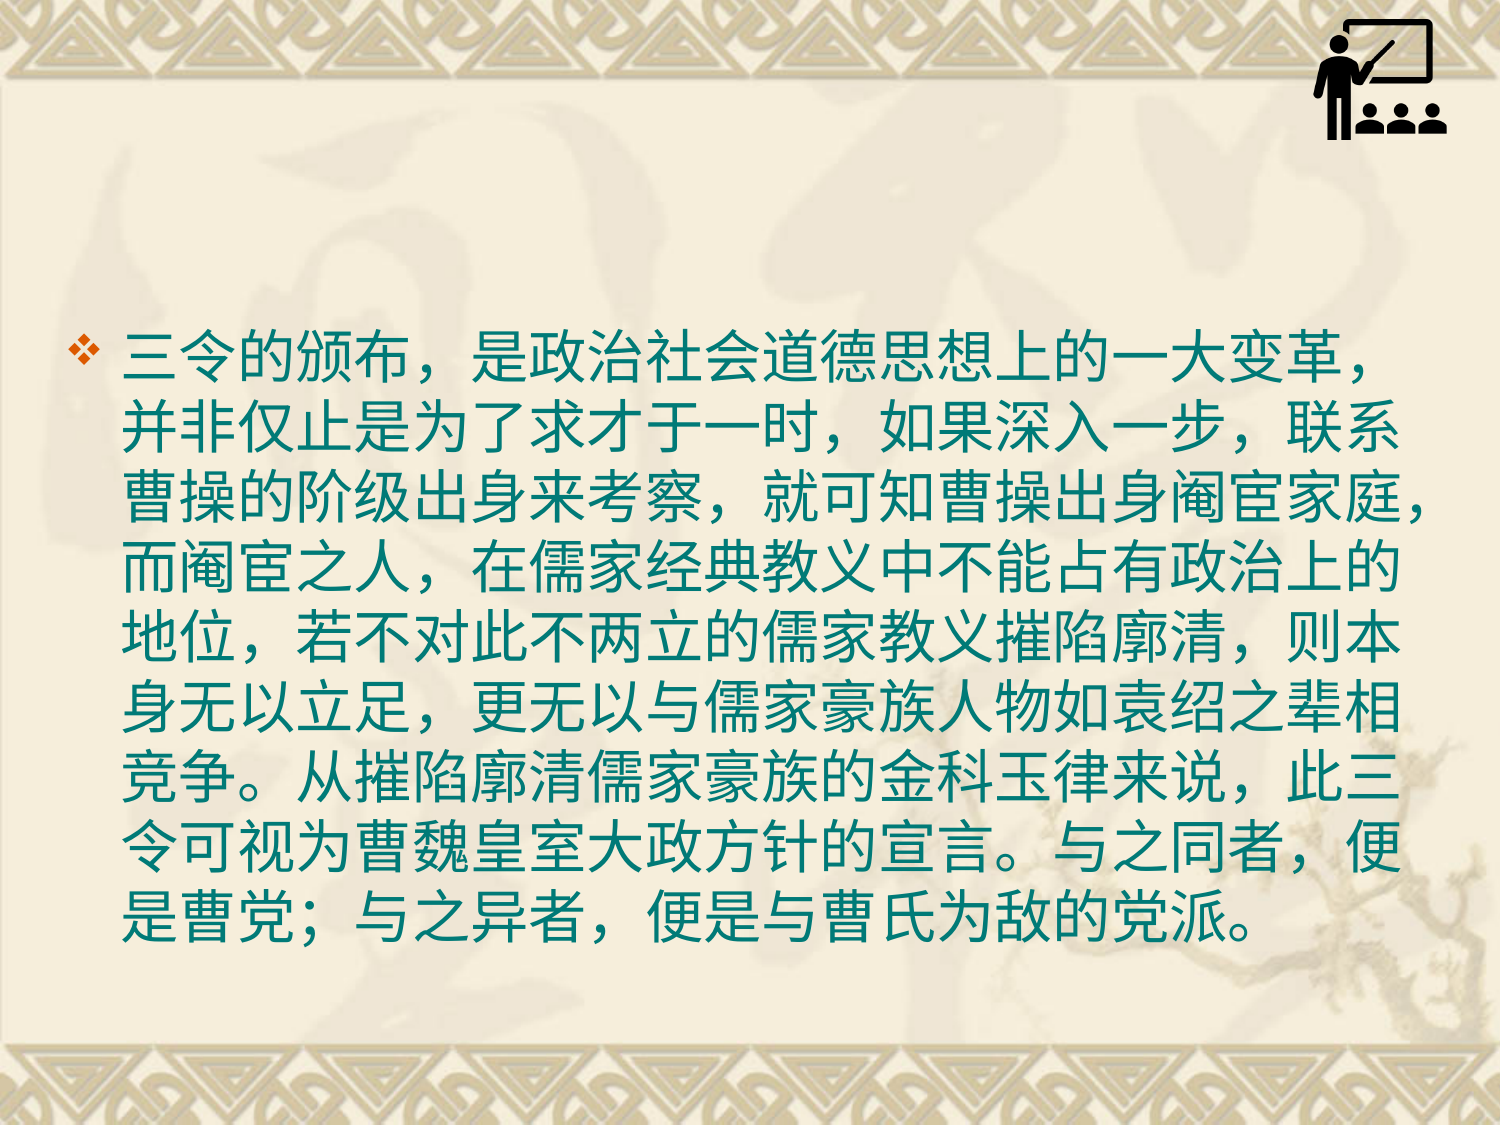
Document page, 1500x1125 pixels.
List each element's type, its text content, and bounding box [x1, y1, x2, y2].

list 三令的颁布，是政治社会道德思想上的一大变革，并非仅止是为了求才于一时，如果深入一步，联系曹操的阶级出身来考察，就可知曹操出身阉宦家庭，而阉宦之人，在儒家经典教义中不能占有政治上的地位，若不对此不两立的儒家教义摧陷廓清，则本身无以立足，更无以与儒家豪族人物如袁绍之辈相竞争。从摧陷廓清儒家豪族的金科玉律来说，此三令可视为曹魏皇室大政方针的宣言。与之同者，便是曹党；与之异者，便是与曹氏为敌的党派。 [49, 312, 1451, 1001]
picture [0, 0, 1500, 1125]
